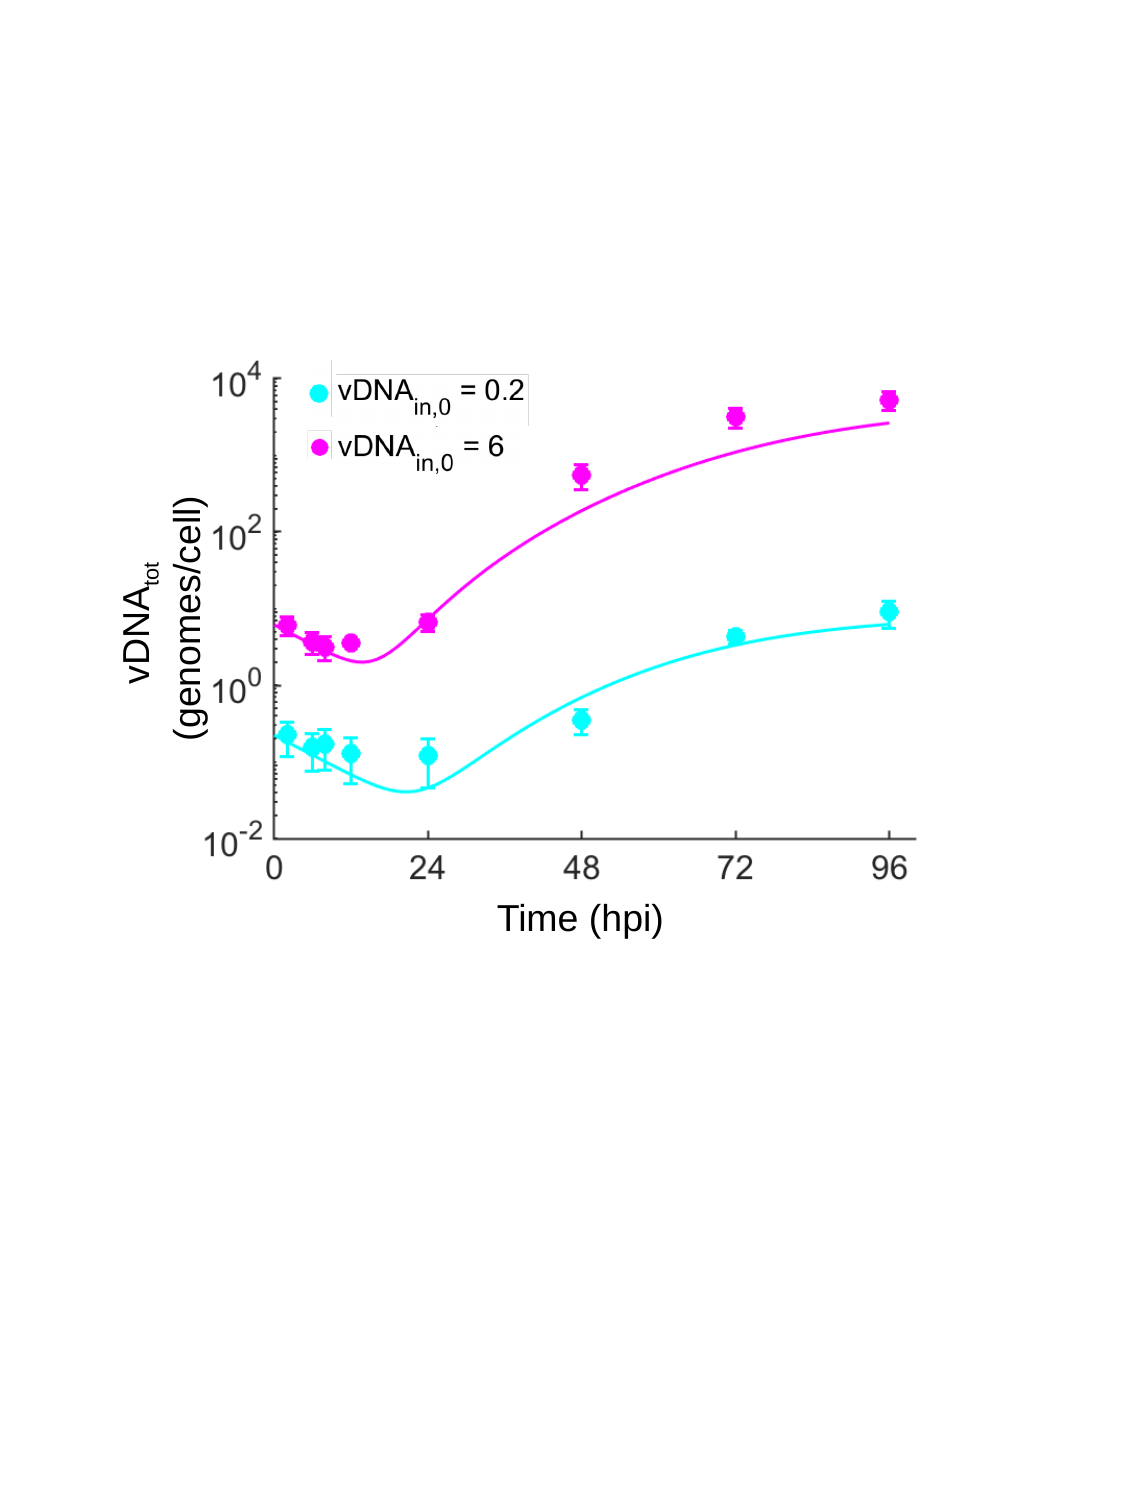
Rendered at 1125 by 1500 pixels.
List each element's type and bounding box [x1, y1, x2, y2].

text_box [104, 337, 993, 948]
